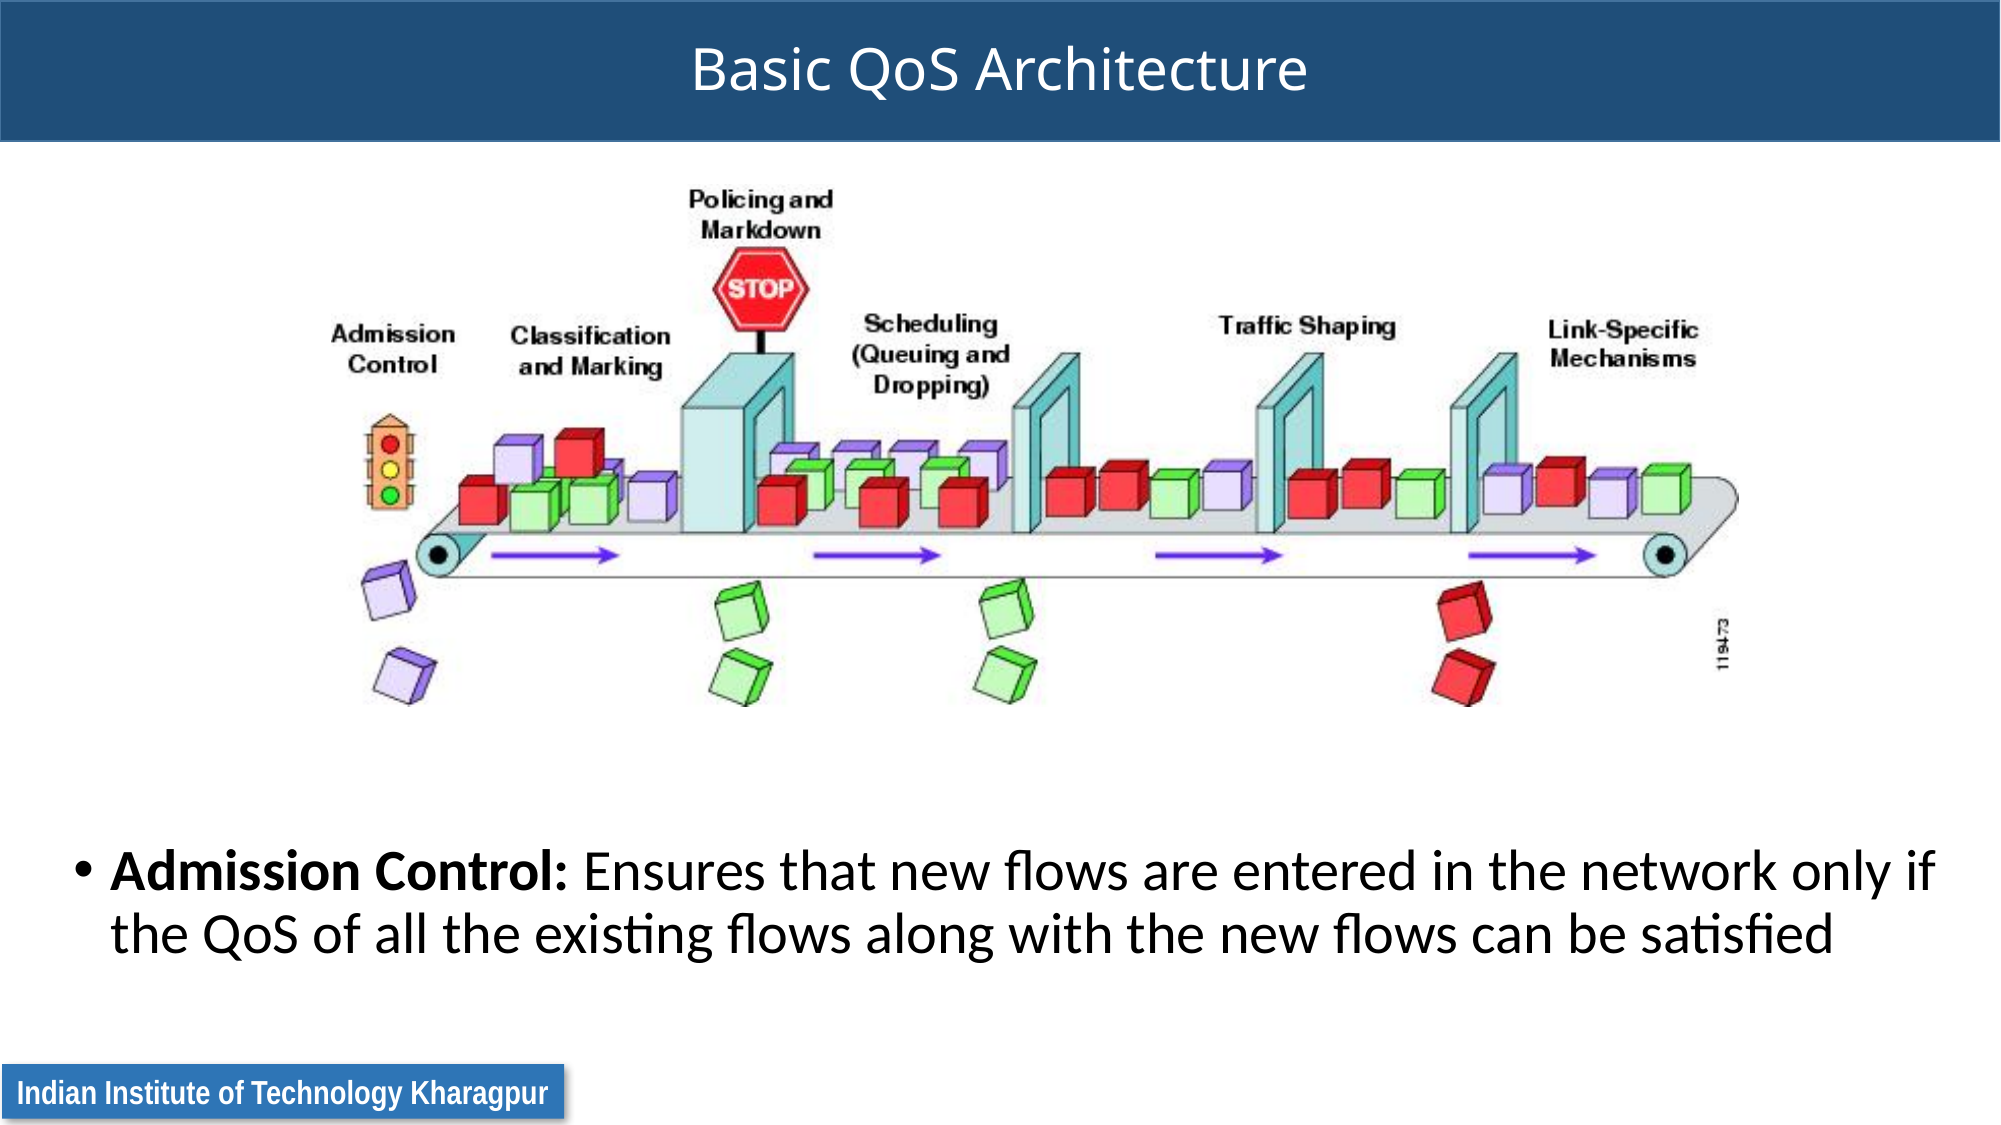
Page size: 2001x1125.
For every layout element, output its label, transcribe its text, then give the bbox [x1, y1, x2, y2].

picture [331, 184, 1739, 707]
title Basic QoS Architecture [0, 1, 2000, 141]
list Admission Control: Ensures that new flows are entered in the network only if the QoS of all the existing flows along with the new flows can be satisfied [58, 833, 1954, 1065]
